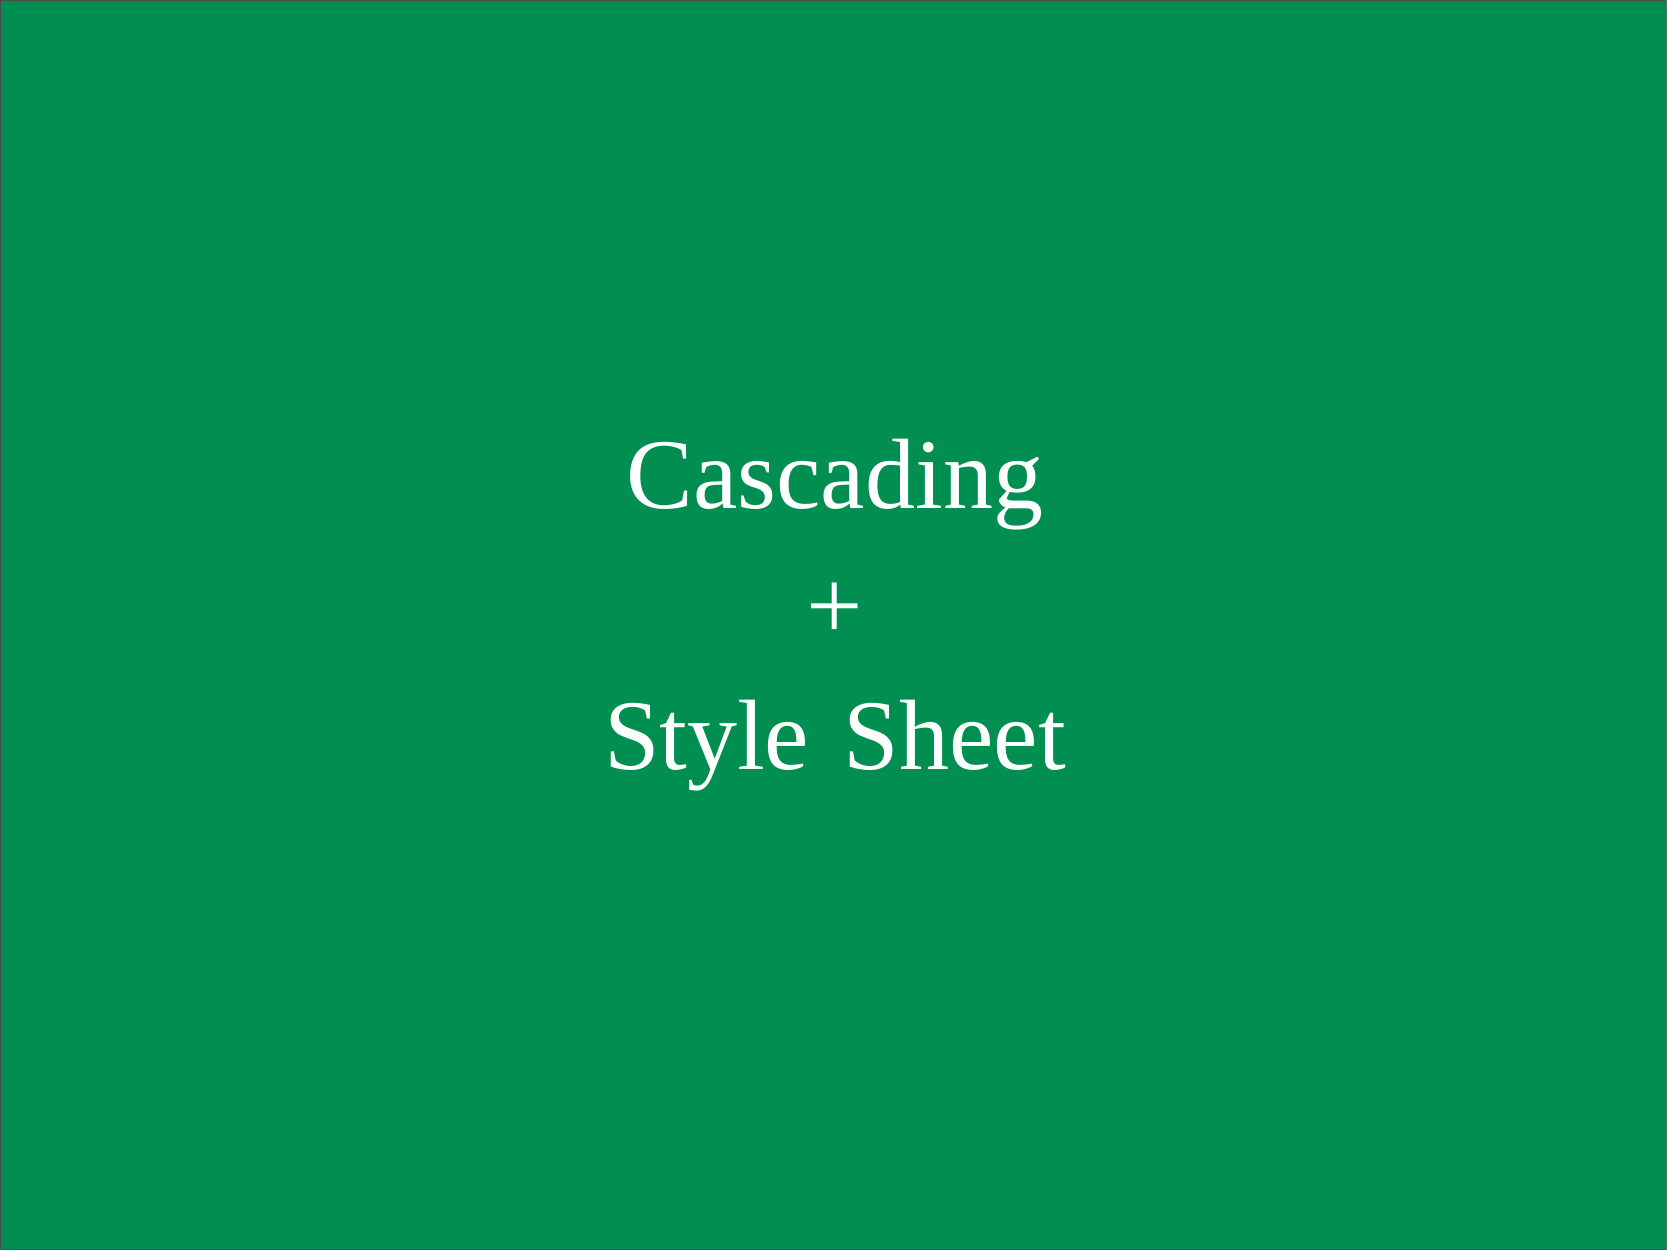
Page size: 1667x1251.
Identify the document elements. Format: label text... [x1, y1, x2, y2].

text_box Cascading + Style Sheet [0, 0, 1667, 1250]
